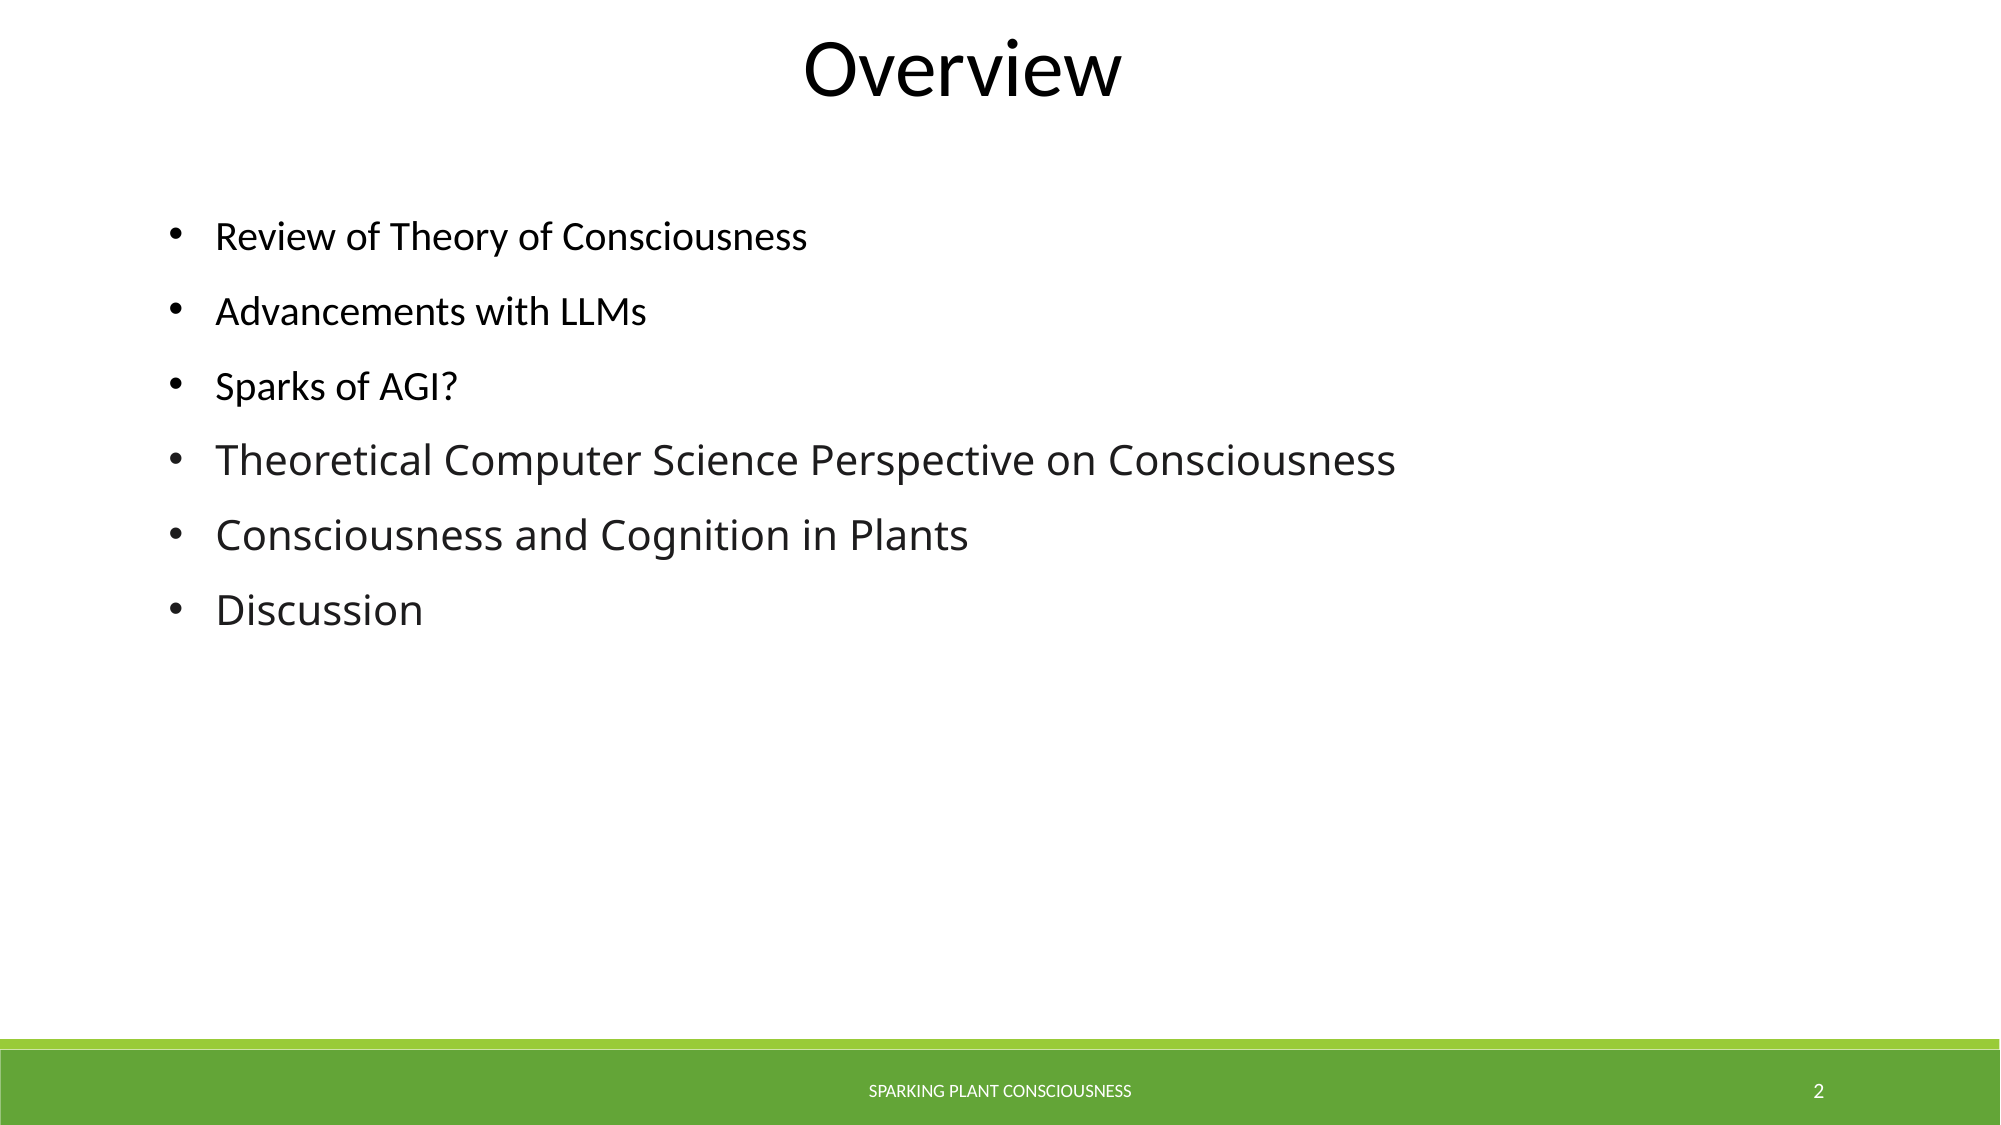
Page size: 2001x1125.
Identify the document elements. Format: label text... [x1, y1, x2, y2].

text_box Overview [788, 5, 1139, 121]
footer Sparking Plant Consciousness [604, 1059, 1396, 1120]
slide_number 2 [1624, 1059, 1840, 1120]
text_box Review of Theory of Consciousness Advancements with LLMs Sparks of AGI? Theoretical Computer Science Perspective on Consciousness Consciousness and Cognition in Plants Discussion [153, 176, 1868, 641]
